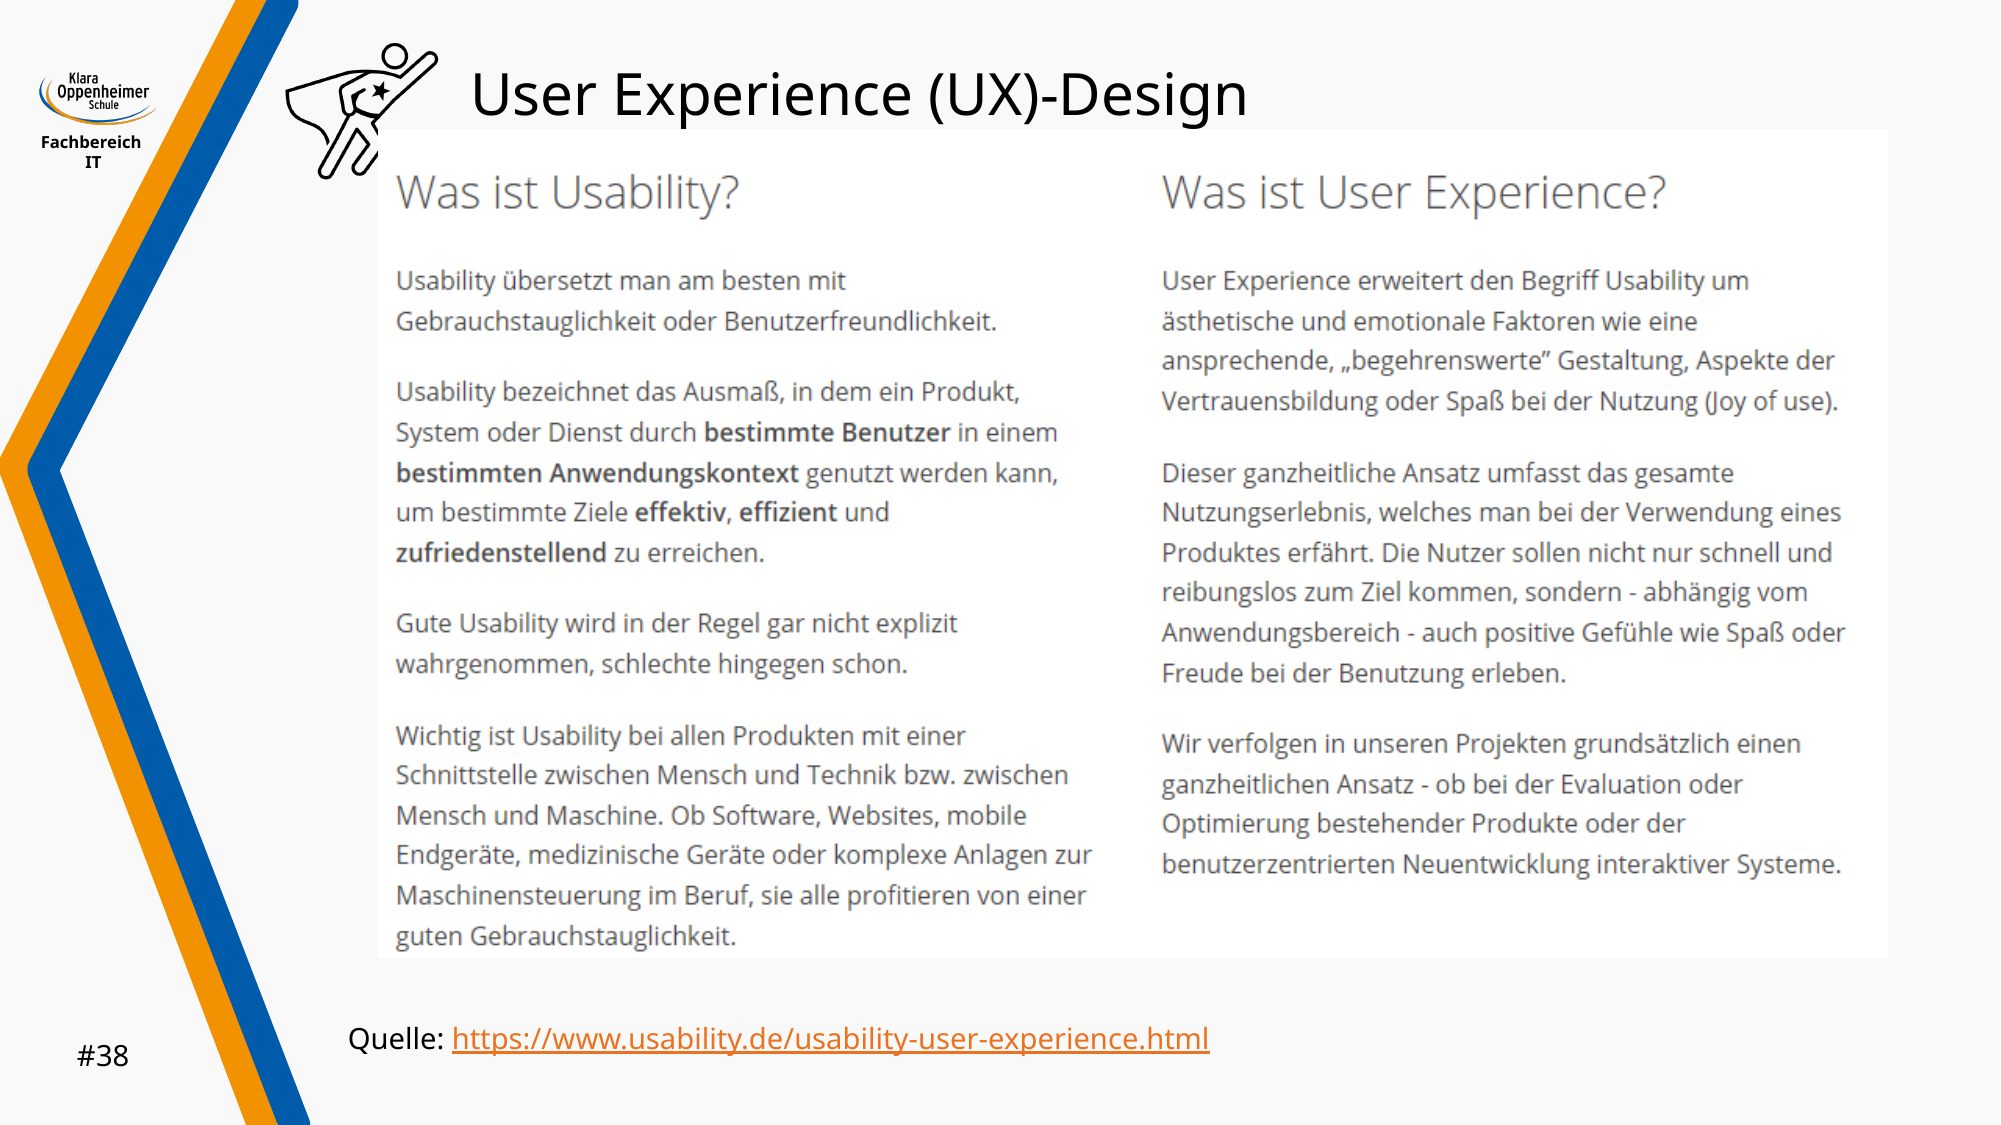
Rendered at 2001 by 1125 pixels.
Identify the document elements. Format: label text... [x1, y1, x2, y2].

title User Experience (UX)-Design [455, 49, 1872, 129]
picture [377, 129, 1888, 958]
picture [39, 72, 157, 125]
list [282, 31, 442, 191]
slide_number #38 [36, 1029, 171, 1090]
text_box Quelle: https://www.usability.de/usability-user-experience.html [333, 1012, 1225, 1103]
